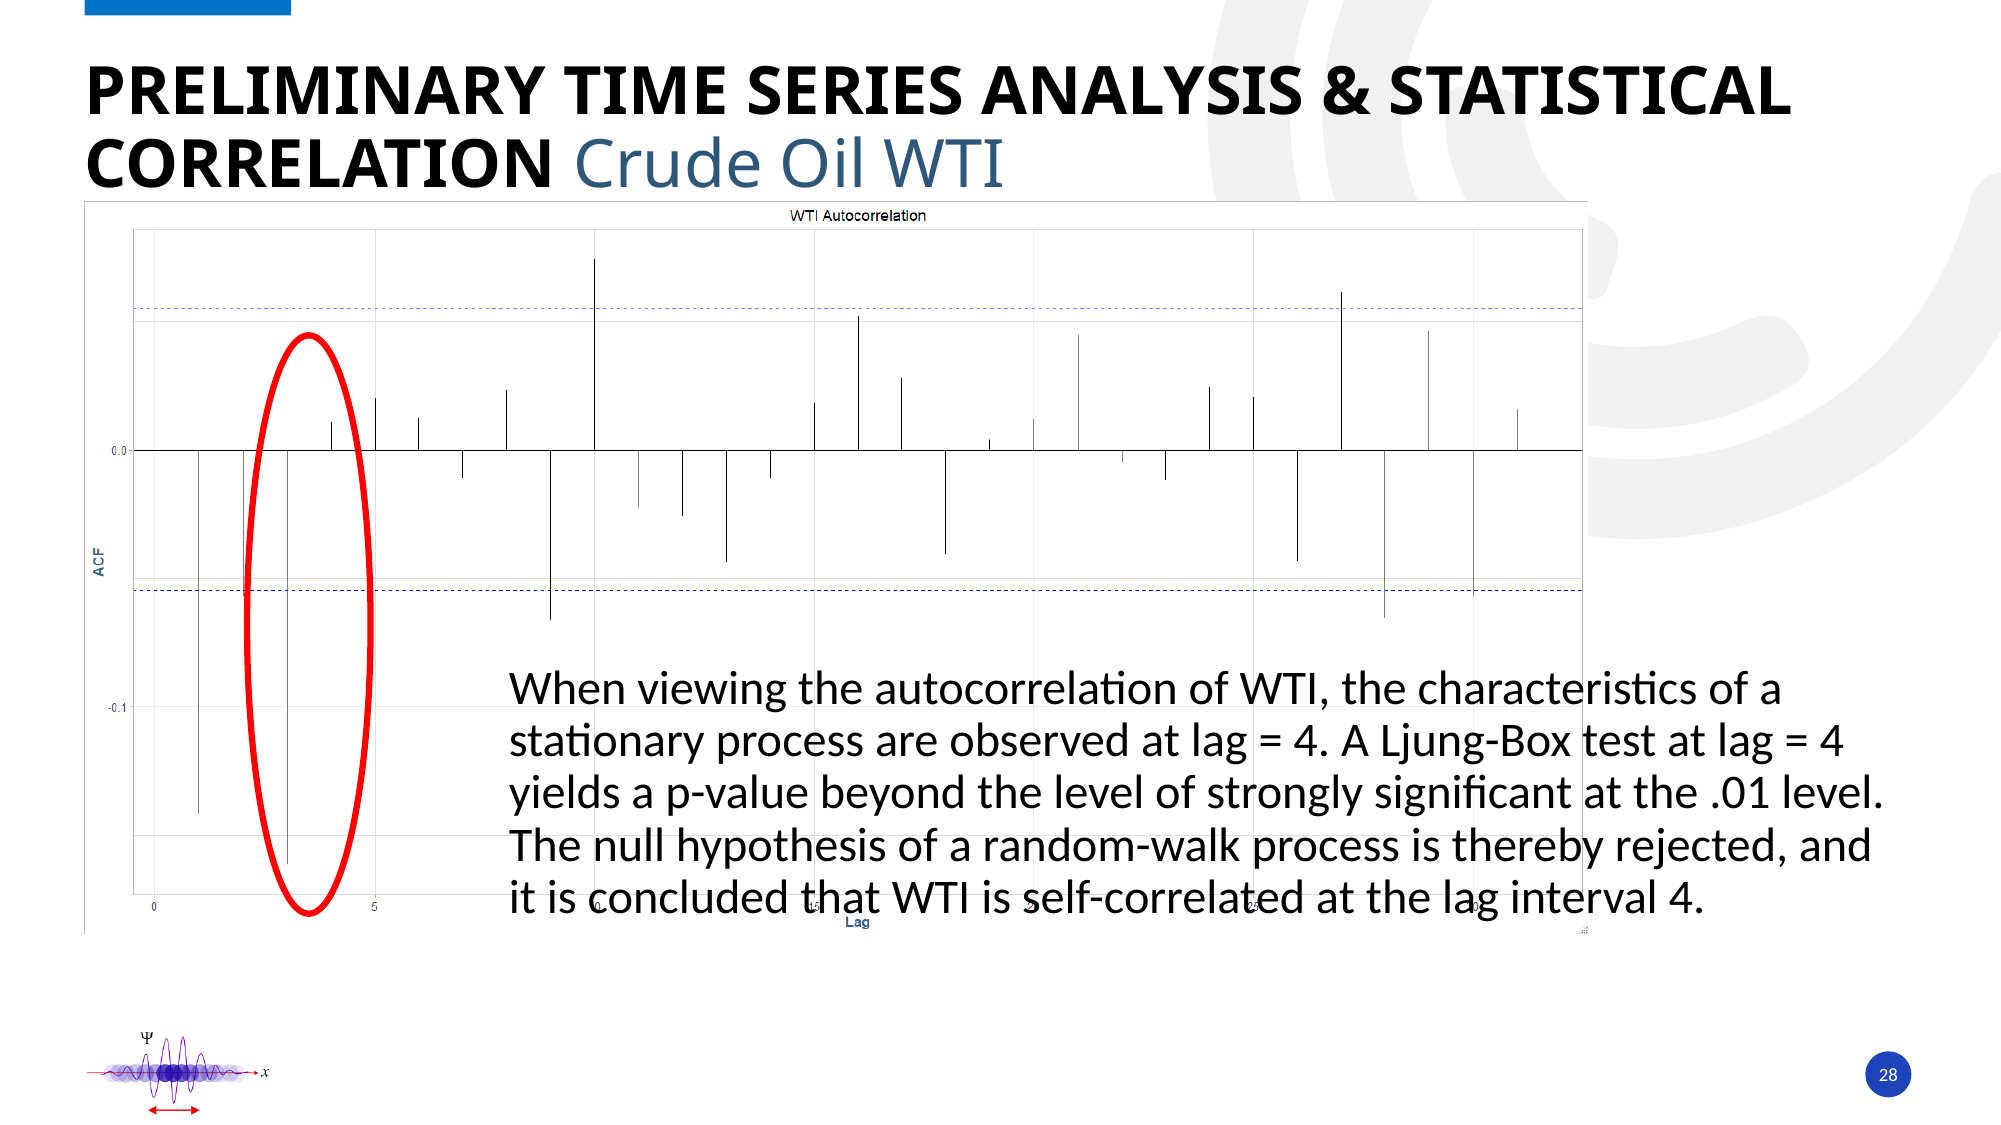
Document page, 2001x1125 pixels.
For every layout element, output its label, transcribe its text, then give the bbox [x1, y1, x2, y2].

picture [87, 1026, 269, 1116]
list When viewing the autocorrelation of WTI, the characteristics of a stationary process are observed at lag = 4. A Ljung-Box test at lag = 4 yields a p-value beyond the level of strongly significant at the .01 level. The null hypothesis of a random-walk process is thereby rejected, and it is concluded that WTI is self-correlated at the lag interval 4. [494, 655, 1913, 978]
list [84, 201, 1588, 934]
title Preliminary time series analysis & statistical Correlation Crude Oil WTI [84, 84, 1946, 202]
slide_number 28 [1864, 1059, 1913, 1090]
